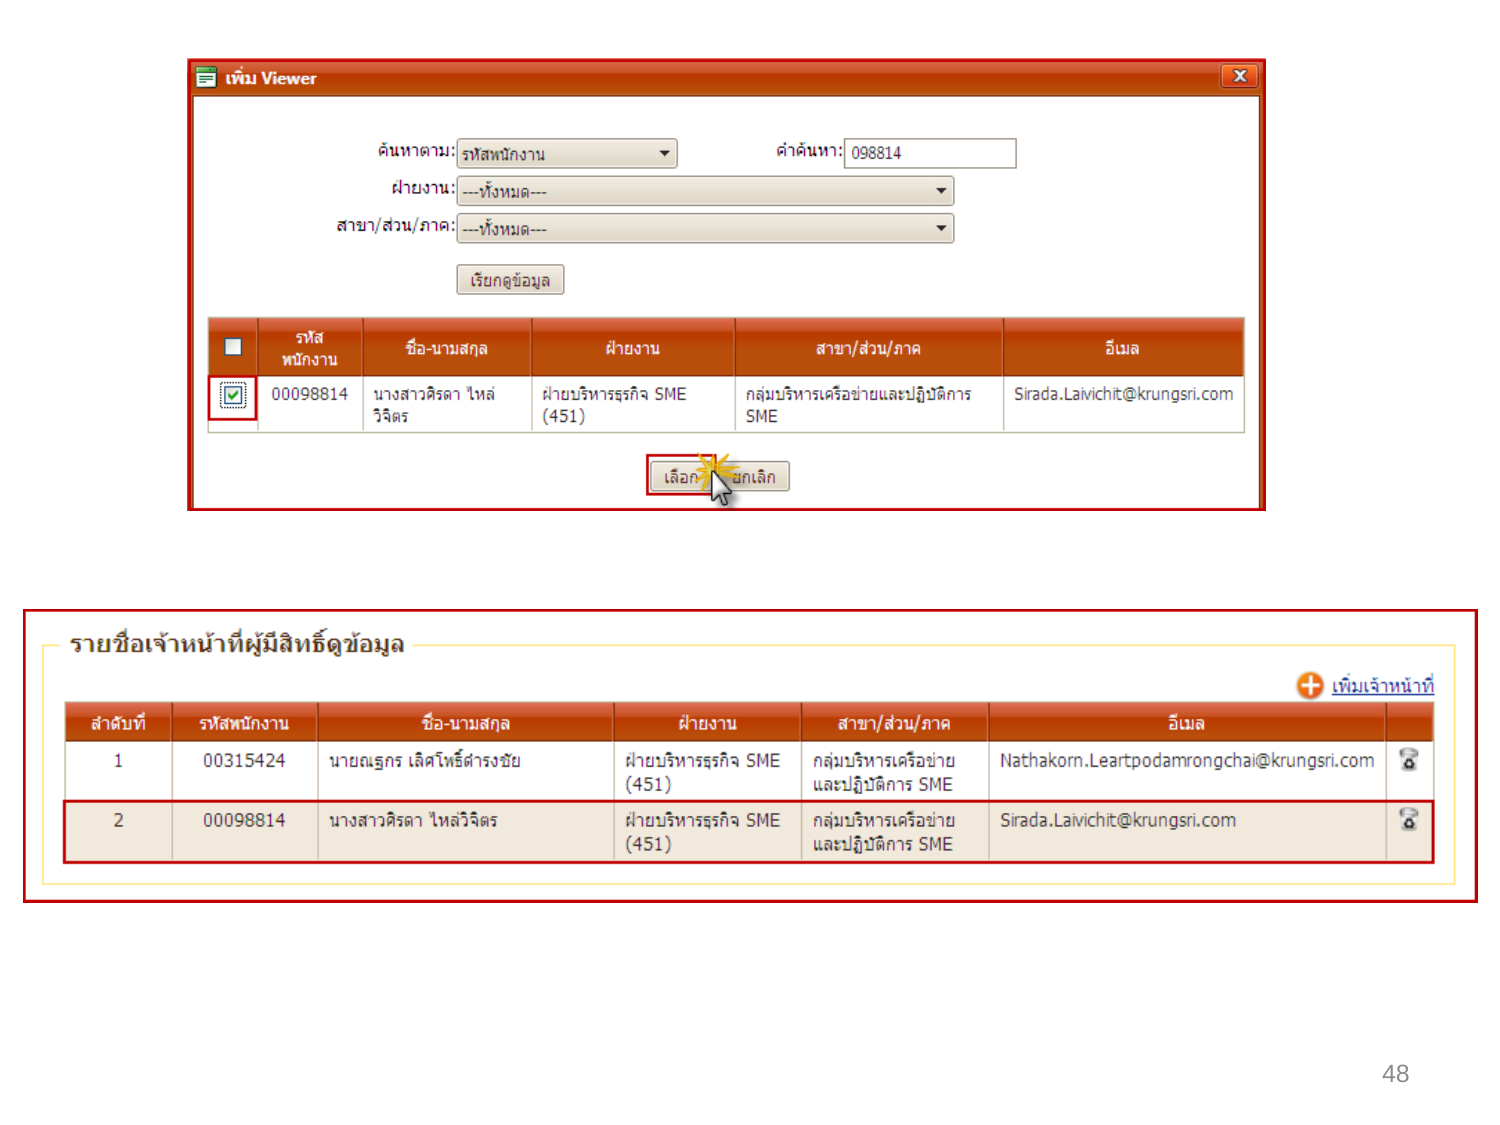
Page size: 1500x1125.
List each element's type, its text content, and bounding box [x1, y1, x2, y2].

picture [187, 58, 1266, 511]
slide_number 48 [1074, 1042, 1425, 1103]
picture [23, 609, 1479, 903]
